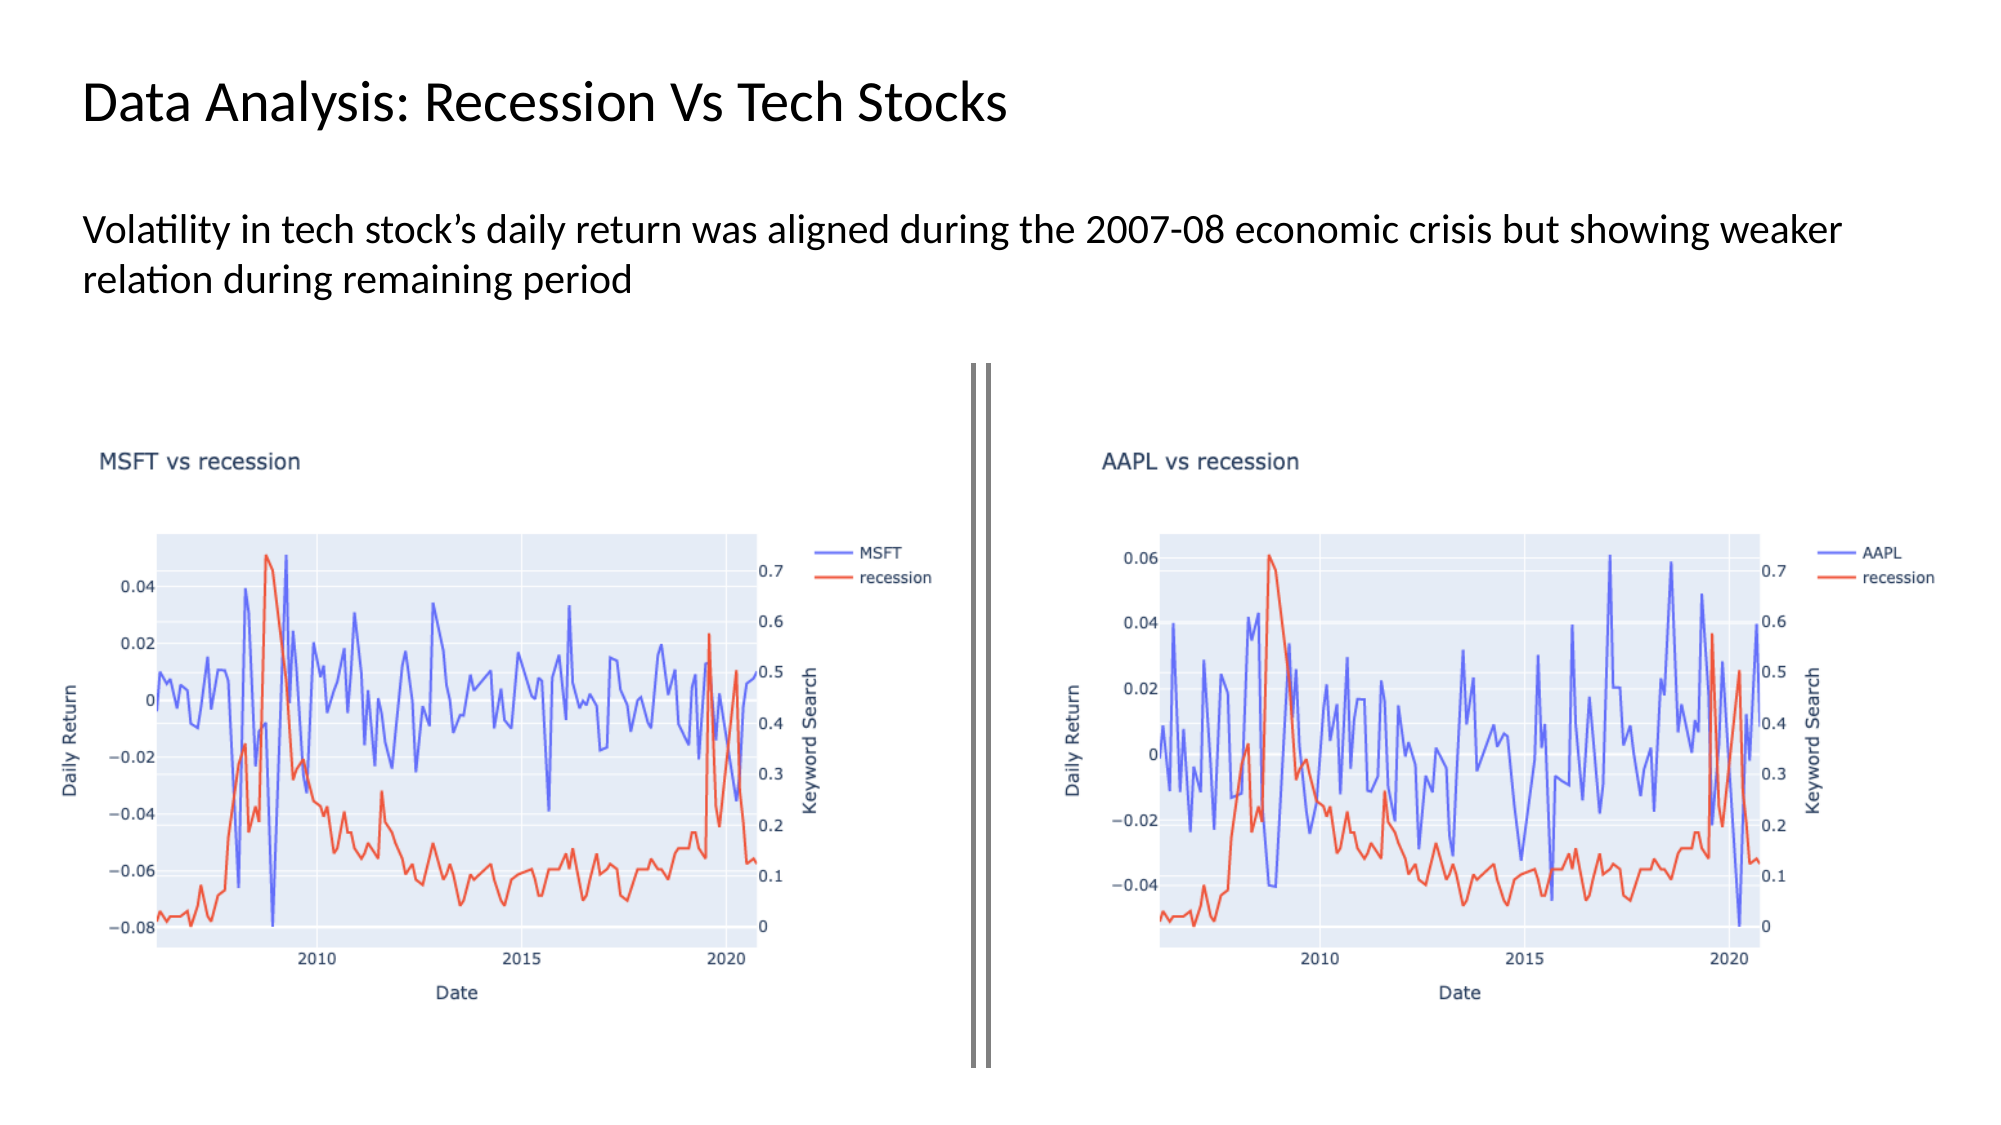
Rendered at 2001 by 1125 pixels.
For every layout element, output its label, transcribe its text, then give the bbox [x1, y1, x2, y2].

picture [1057, 405, 1958, 1051]
picture [54, 405, 955, 1051]
text_box Volatility in tech stock’s daily return was aligned during the 2007-08 economic crisis but showing weaker relation during remaining period [67, 194, 1903, 309]
text_box Data Analysis: Recession Vs Tech Stocks [67, 55, 1903, 141]
